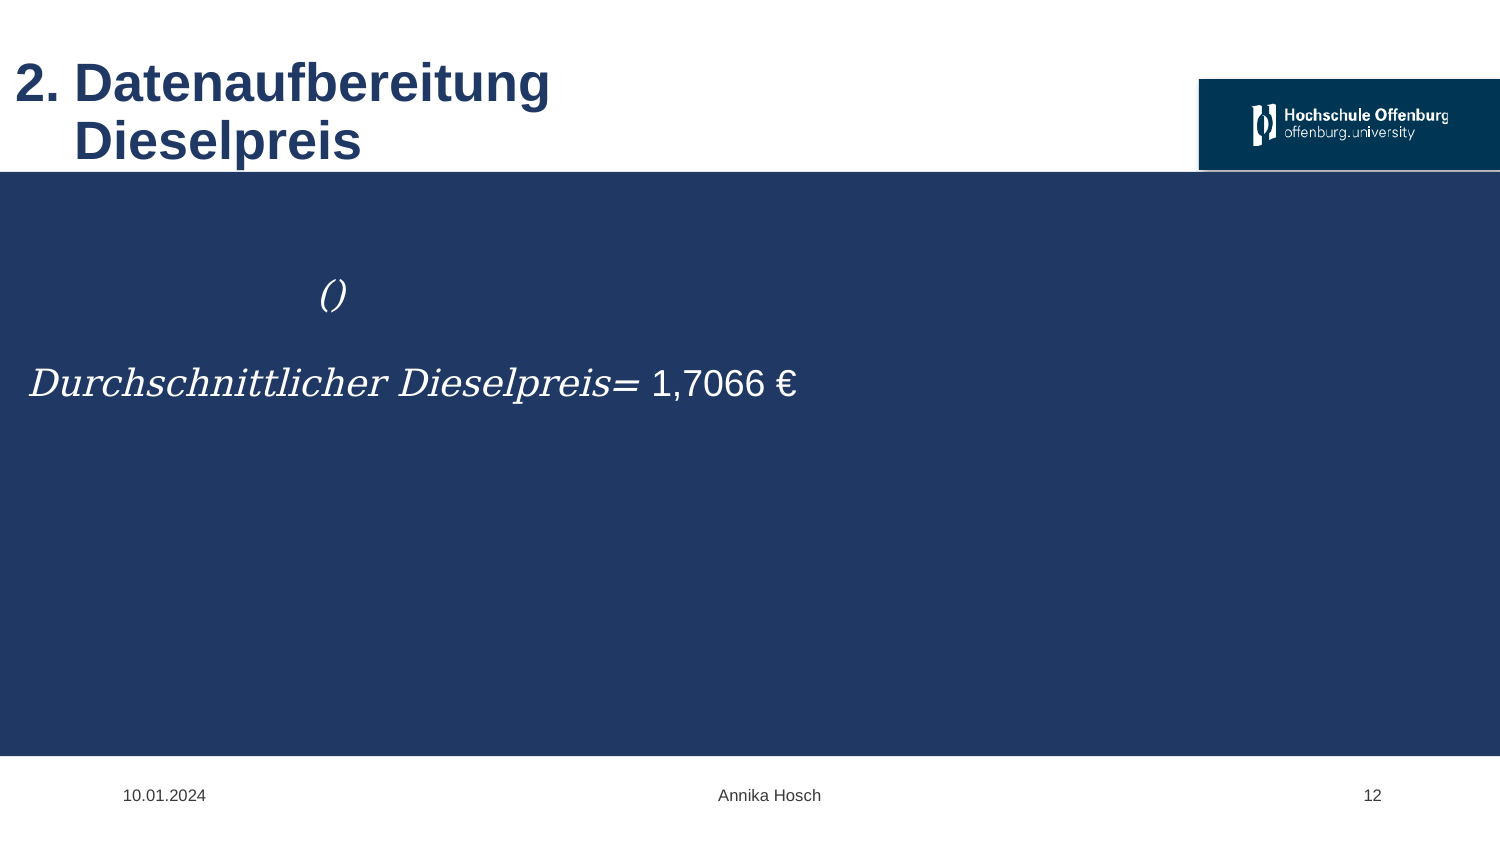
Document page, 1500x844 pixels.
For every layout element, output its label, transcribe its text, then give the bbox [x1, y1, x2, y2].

title 2. Datenaufbereitung Dieselpreis [0, 46, 1073, 171]
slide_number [103, 767, 863, 813]
slide_number 13 [1059, 767, 1397, 813]
